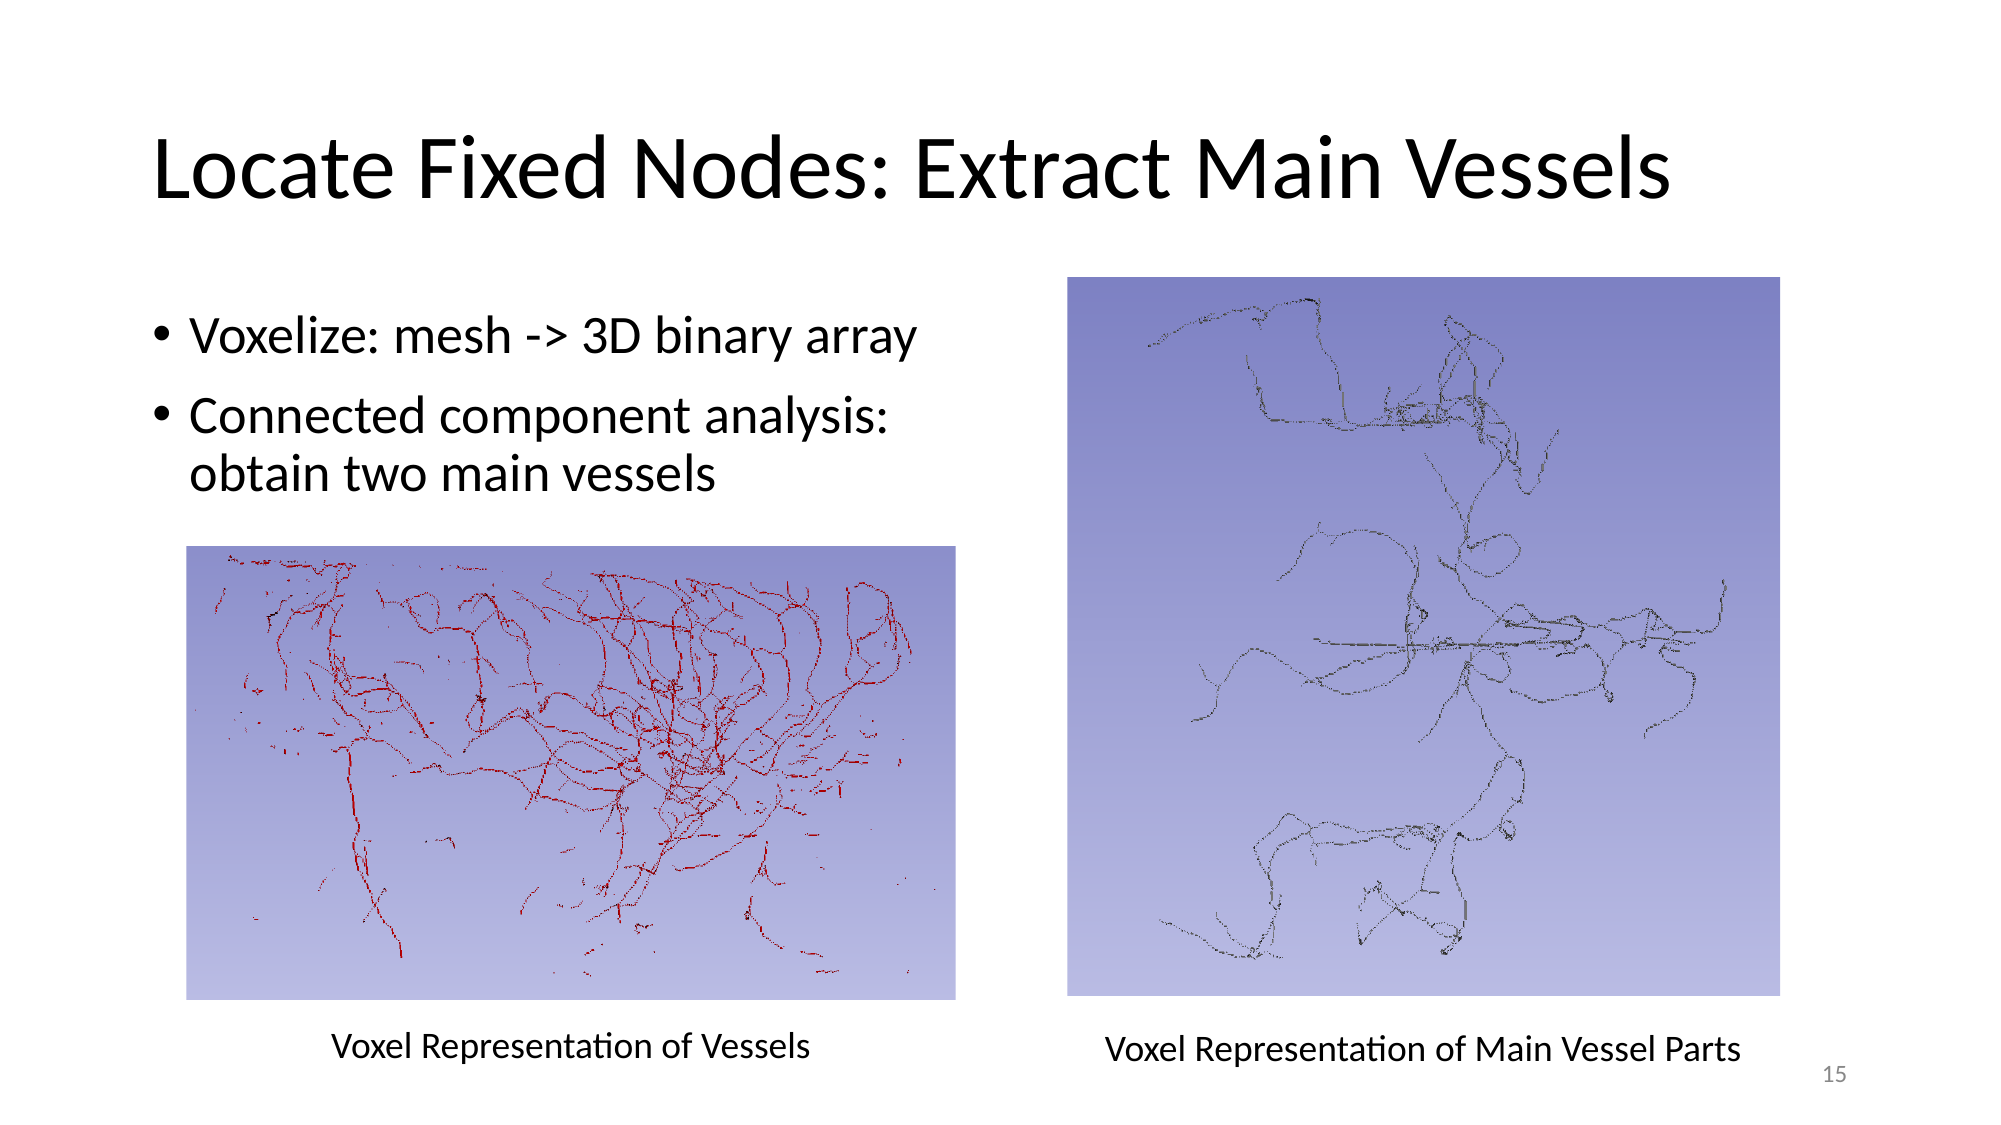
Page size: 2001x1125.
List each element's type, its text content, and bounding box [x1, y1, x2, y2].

text_box Voxel Representation of Vessels [238, 1013, 905, 1074]
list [186, 546, 957, 1000]
slide_number 15 [1412, 1042, 1863, 1103]
picture [1066, 277, 1781, 997]
text_box Voxelize: mesh -> 3D binary array Connected component analysis: obtain two main vessels [137, 299, 1049, 1014]
text_box Voxel Representation of Main Vessel Parts [1016, 1016, 1831, 1077]
title Locate Fixed Nodes: Extract Main Vessels [137, 59, 1863, 278]
